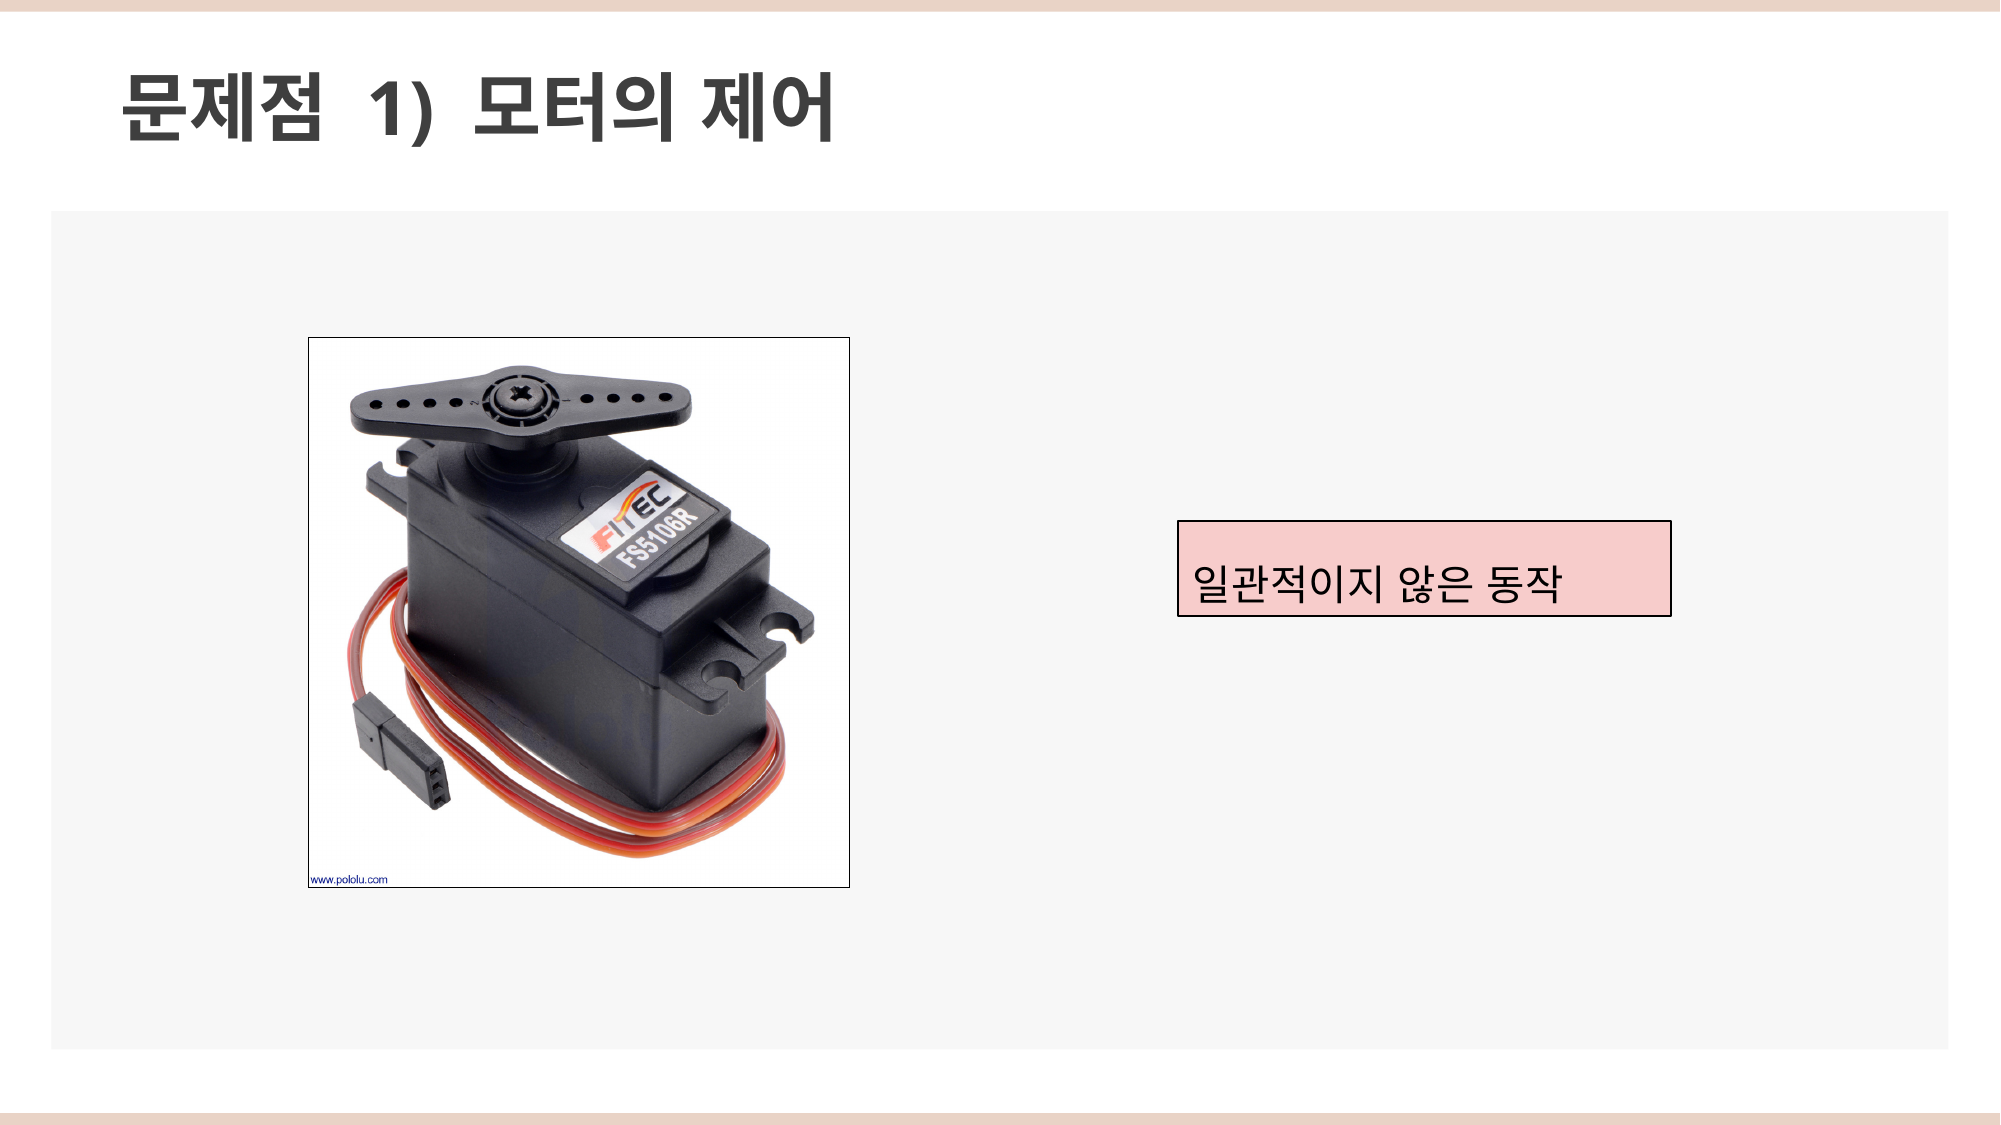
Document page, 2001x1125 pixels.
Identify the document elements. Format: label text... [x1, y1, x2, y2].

text_box [208, 32, 1025, 139]
text_box 문제점 1) 모터의 제어 [105, 52, 922, 158]
text_box [51, 211, 1949, 1050]
picture [308, 337, 850, 888]
text_box [0, 0, 2000, 12]
text_box [0, 1113, 2000, 1125]
text_box 일관적이지 않은 동작 [1177, 521, 1672, 617]
